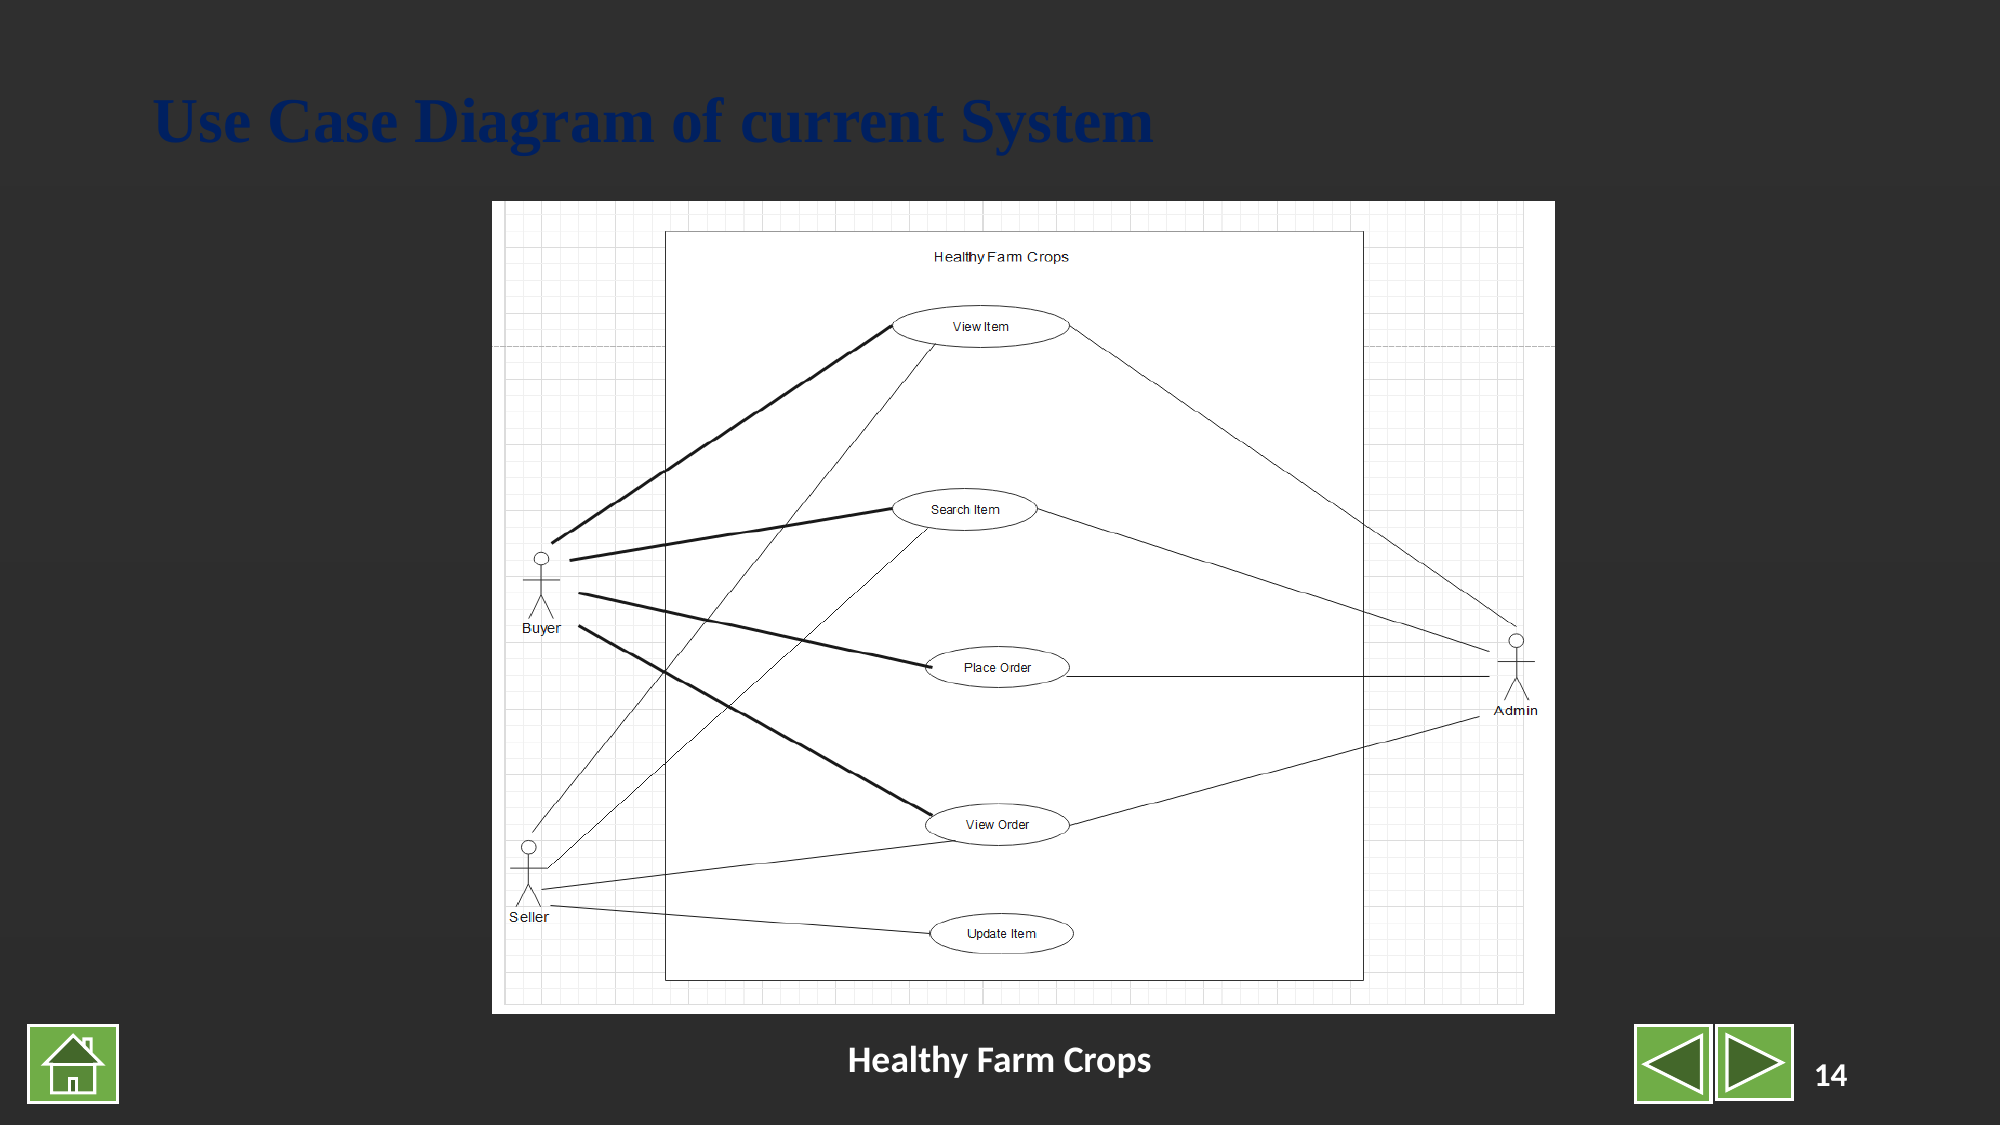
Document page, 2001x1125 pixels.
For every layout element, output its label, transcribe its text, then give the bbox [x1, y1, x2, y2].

title Use Case Diagram of current System [137, 79, 1863, 202]
slide_number 14 [1793, 1042, 1863, 1103]
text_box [28, 1025, 1793, 1103]
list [492, 201, 1555, 1014]
